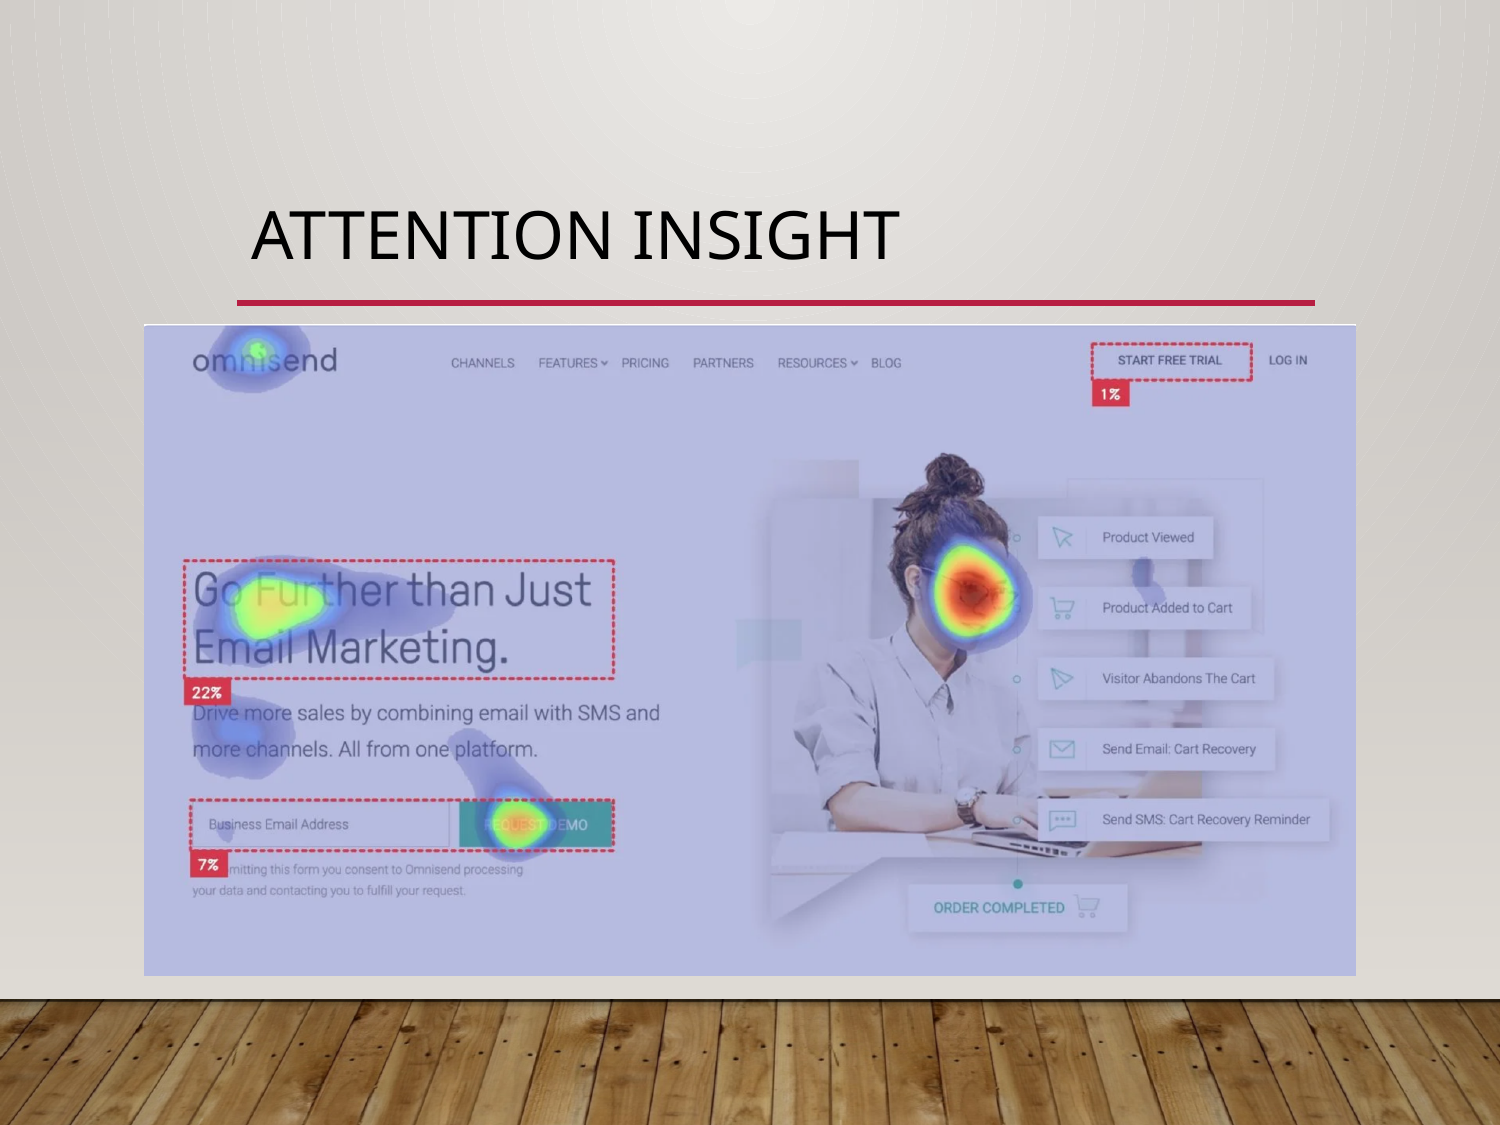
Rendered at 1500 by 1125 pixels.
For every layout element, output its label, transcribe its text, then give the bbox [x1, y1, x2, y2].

title Attention insight [236, 194, 919, 292]
picture [0, 999, 1500, 1125]
picture [144, 323, 1356, 976]
